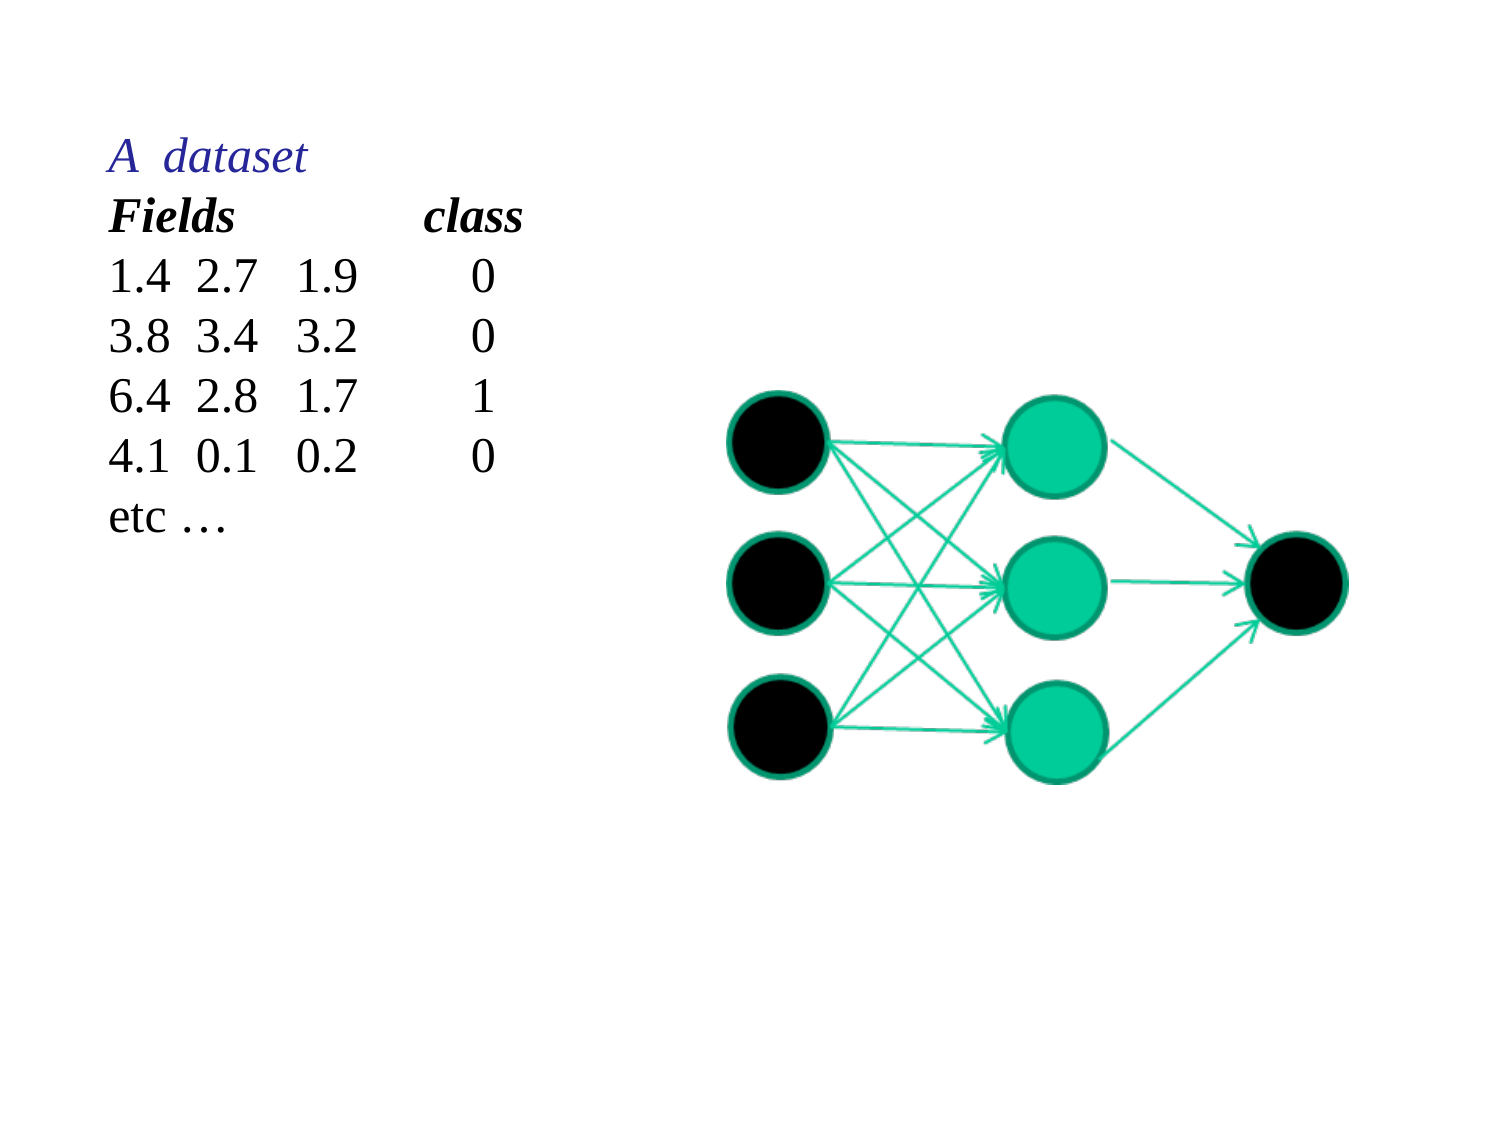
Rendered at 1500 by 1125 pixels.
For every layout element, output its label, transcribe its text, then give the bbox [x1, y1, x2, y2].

text_box A dataset Fields class 1.4 2.7 1.9 0 3.8 3.4 3.2 0 6.4 2.8 1.7 1 4.1 0.1 0.2 0 etc … [93, 115, 539, 551]
picture [726, 390, 1349, 786]
